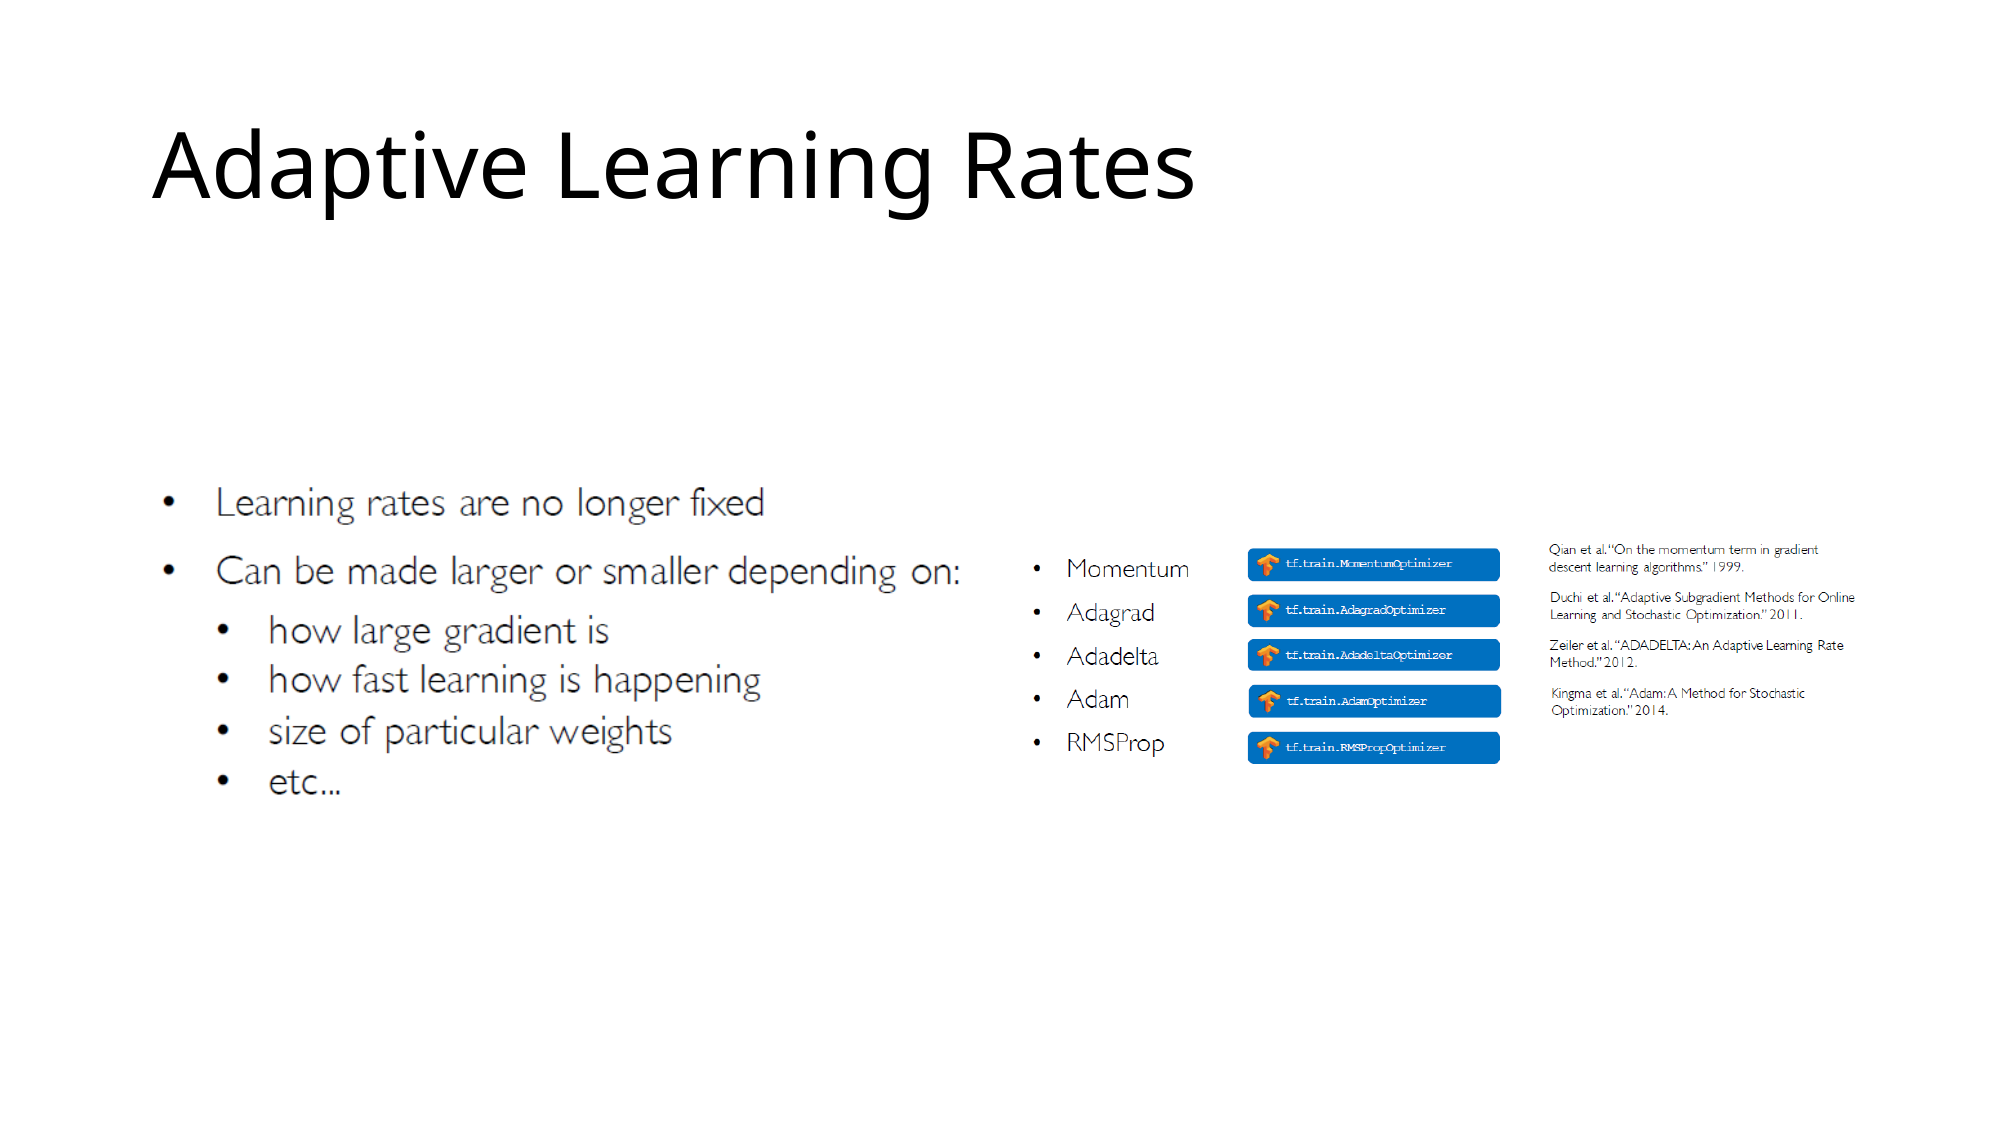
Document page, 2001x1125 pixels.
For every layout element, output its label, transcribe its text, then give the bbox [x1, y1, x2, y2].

title Adaptive Learning Rates [137, 59, 1863, 278]
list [137, 459, 988, 854]
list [1012, 515, 1863, 798]
